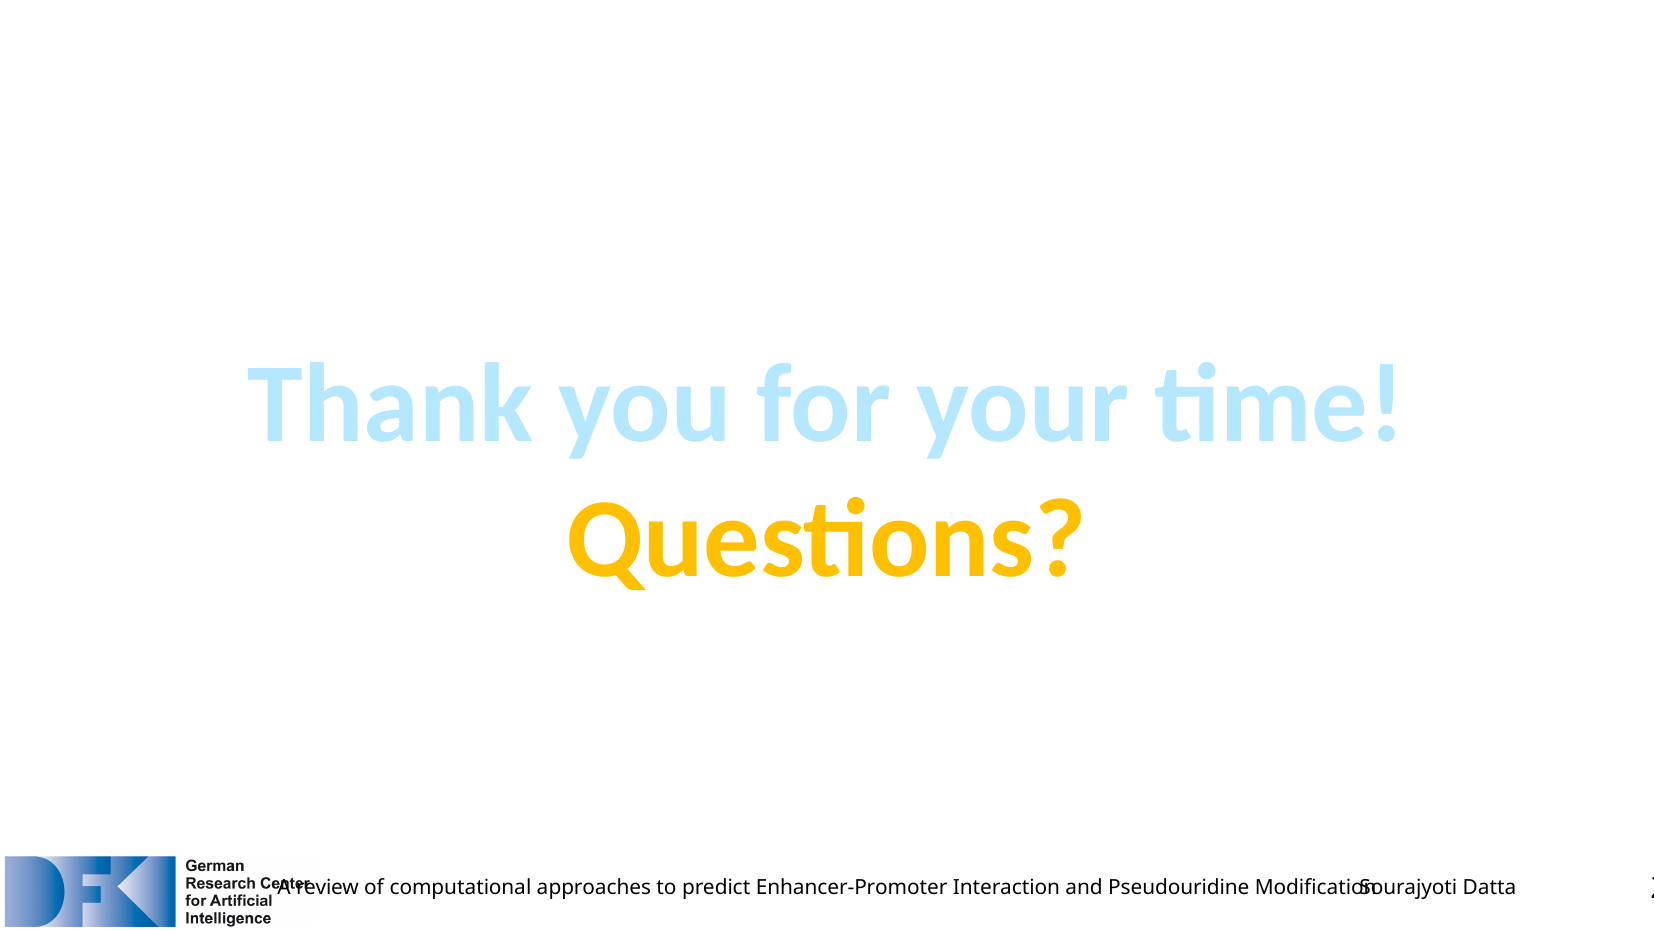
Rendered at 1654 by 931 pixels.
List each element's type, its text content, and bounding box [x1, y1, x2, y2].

picture [4, 856, 315, 927]
text_box Thank you for your time! Questions? [232, 321, 1422, 607]
